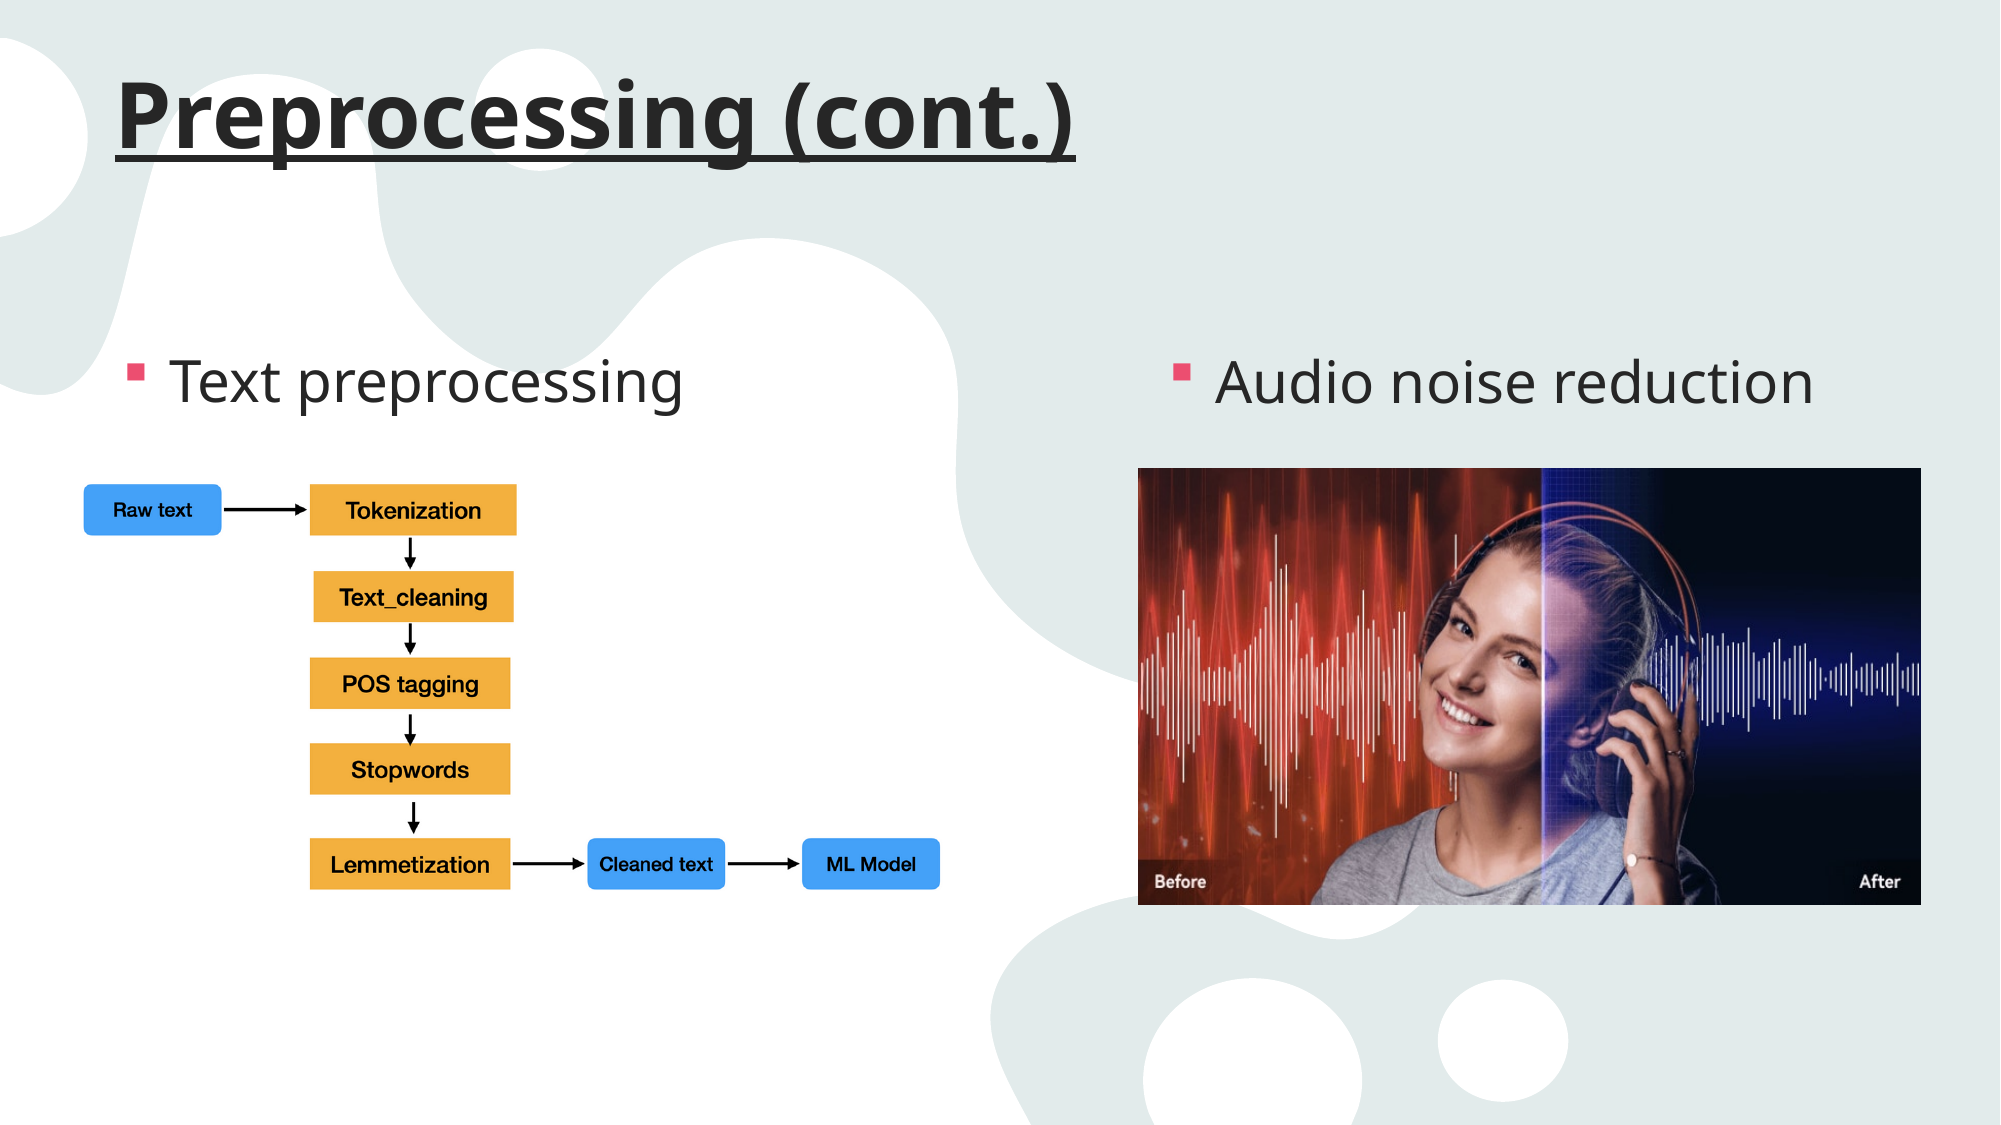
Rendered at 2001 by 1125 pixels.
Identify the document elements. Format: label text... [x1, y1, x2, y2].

picture [78, 468, 951, 891]
text_box Audio noise reduction [1153, 337, 2000, 423]
title Preprocessing (cont.) [99, 36, 1900, 175]
picture [1138, 468, 1921, 905]
text_box Text preprocessing [107, 337, 958, 422]
